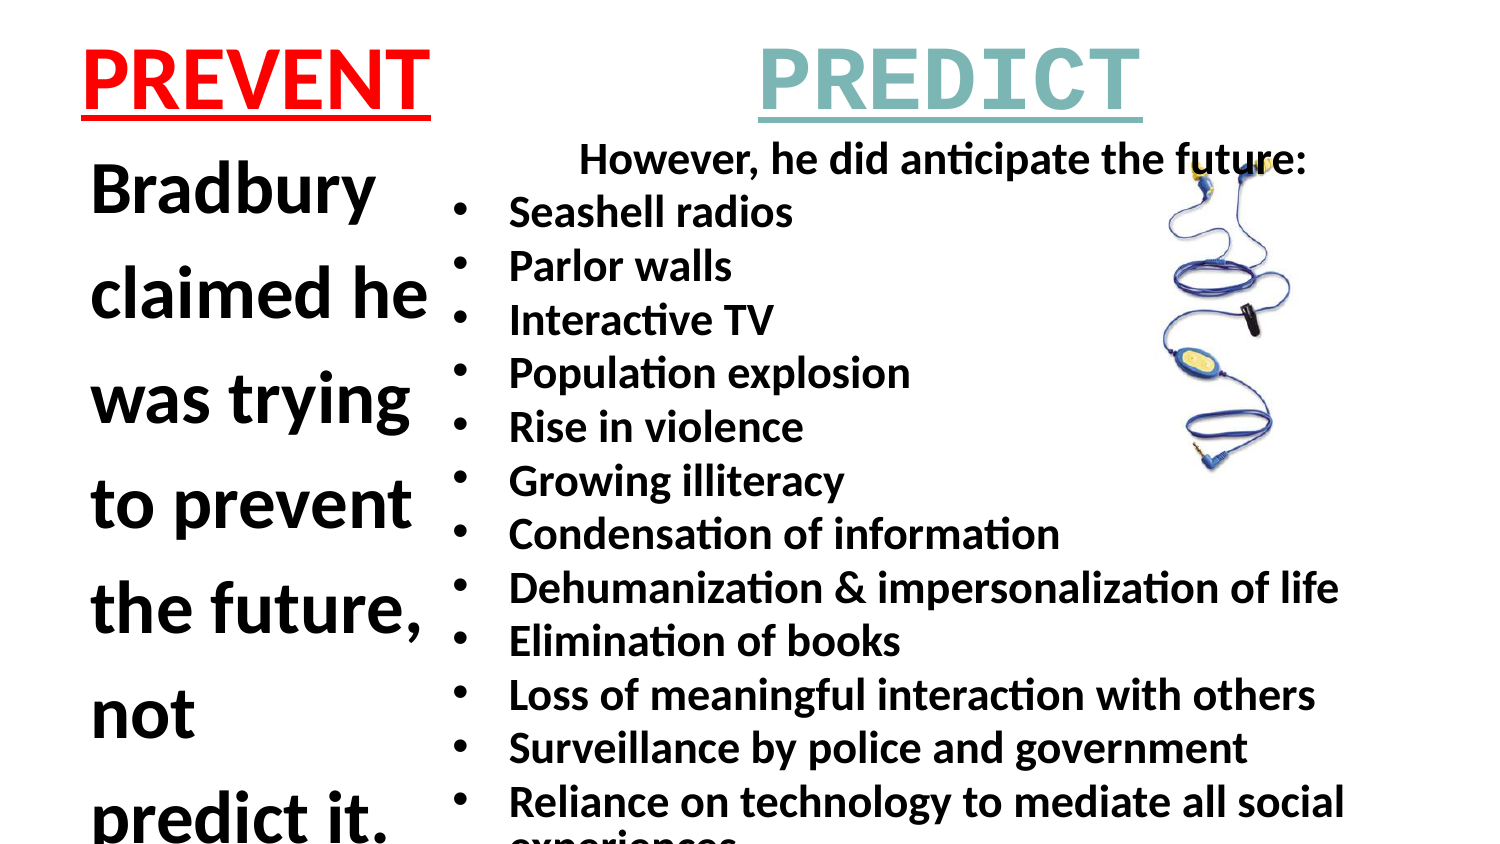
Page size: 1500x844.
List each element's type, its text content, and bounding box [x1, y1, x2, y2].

list Bradbury claimed he was trying to prevent the future, not predict it. [75, 131, 437, 732]
picture [1062, 149, 1391, 479]
list However, he did anticipate the future: Seashell radios Parlor walls Interactive TV Population explosion Rise in violence Growing illiteracy Condensation of information Dehumanization & impersonalization of life Elimination of books Loss of meaningful interaction with others Surveillance by police and government Reliance on technology to mediate all social experiences [437, 131, 1450, 751]
list PREVENT [50, 56, 463, 135]
list PREDICT [487, 56, 1414, 131]
